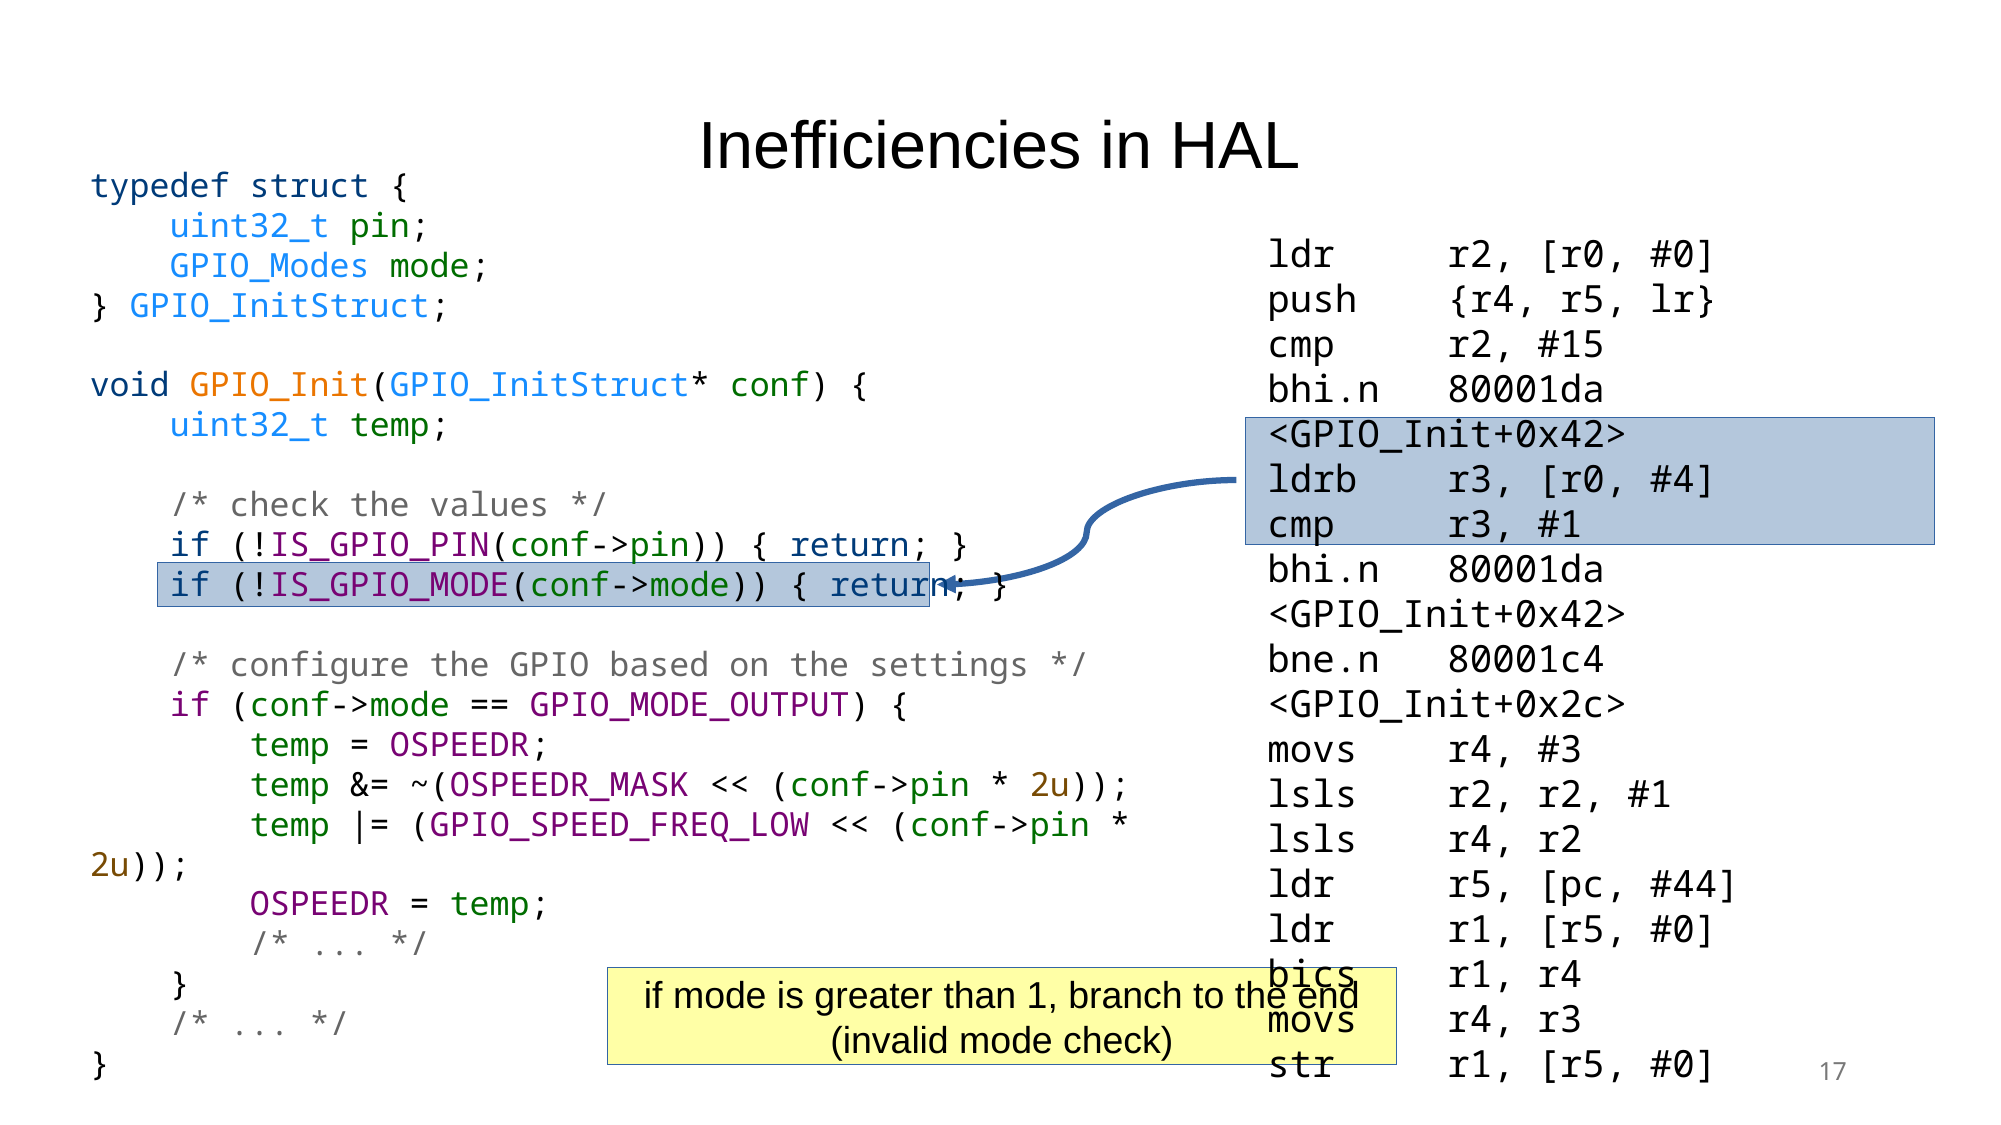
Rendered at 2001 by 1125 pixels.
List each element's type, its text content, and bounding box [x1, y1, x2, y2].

text_box Inefficiencies in HAL [317, 103, 1683, 270]
text_box if mode is greater than 1, branch to the end (invalid mode check) [607, 967, 1397, 1065]
text_box typedef struct { uint32_t pin; GPIO_Modes mode; } GPIO_InitStruct; void GPIO_Init(GPIO_InitStruct* conf) { uint32_t temp; /* check the values */ if (!IS_GPIO_PIN(conf->pin)) { return; } if (!IS_GPIO_MODE(conf->mode)) { return; } /* configure the GPIO based on the settings */ if (conf->mode == GPIO_MODE_OUTPUT) { temp = OSPEEDR; temp &= ~(OSPEEDR_MASK << (conf->pin * 2u)); temp |= (GPIO_SPEED_FREQ_LOW << (conf->pin * 2u)); OSPEEDR = temp; /* ... */ } /* ... */ } [75, 156, 1200, 1012]
text_box [1245, 417, 1252, 545]
slide_number 17 [1412, 1042, 1862, 1102]
text_box ldr r2, [r0, #0] push {r4, r5, lr} cmp r2, #15 bhi.n 80001da <GPIO_Init+0x42> ldrb r3, [r0, #4] cmp r3, #1 bhi.n 80001da <GPIO_Init+0x42> bne.n 80001c4 <GPIO_Init+0x2c> movs r4, #3 lsls r2, r2, #1 lsls r4, r2 ldr r5, [pc, #44] ldr r1, [r5, #0] bics r1, r4 movs r4, r3 str r1, [r5, #0] [1252, 222, 1950, 968]
